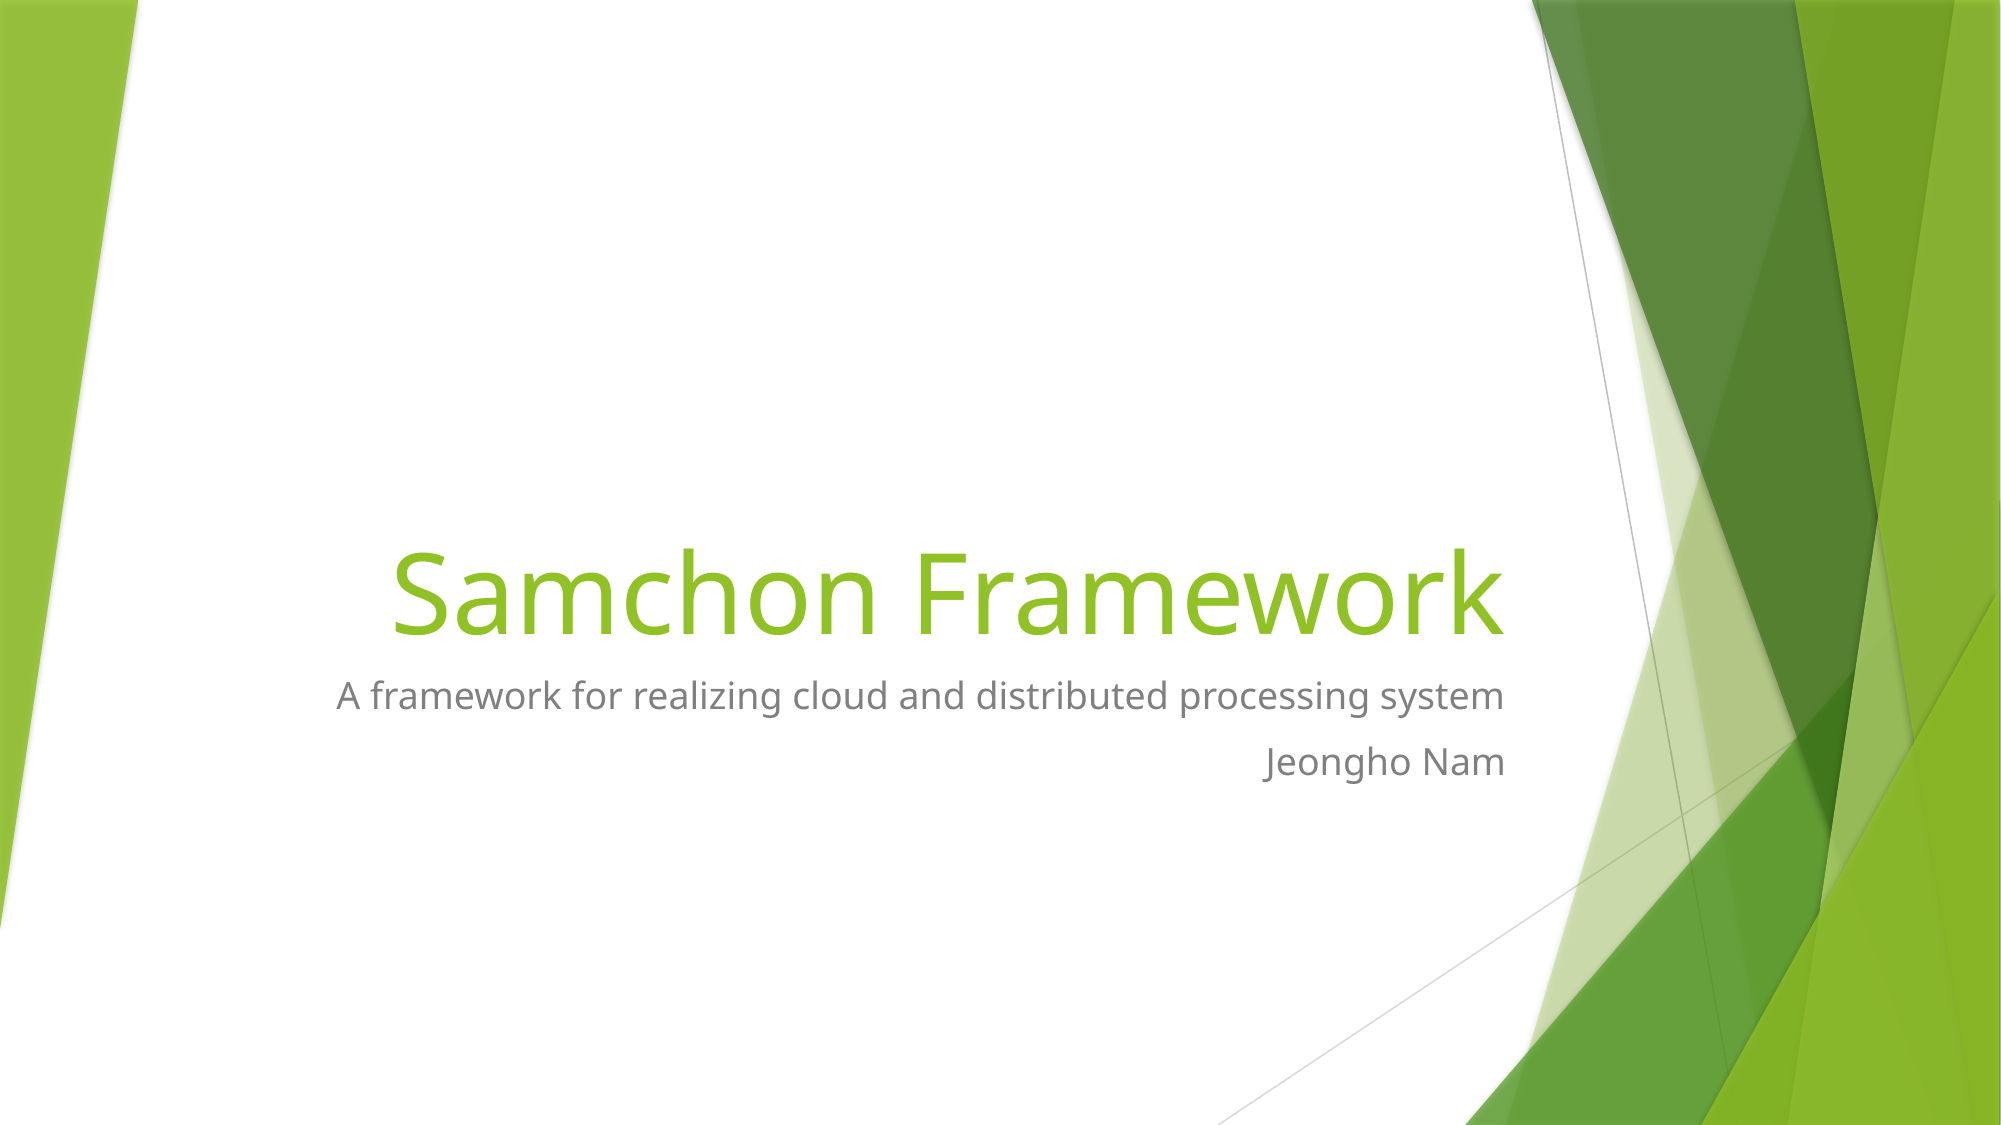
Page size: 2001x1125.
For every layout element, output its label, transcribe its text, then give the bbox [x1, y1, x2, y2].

title Samchon Framework [247, 394, 1522, 664]
subtitle A framework for realizing cloud and distributed processing system Jeongho Nam [247, 664, 1522, 845]
